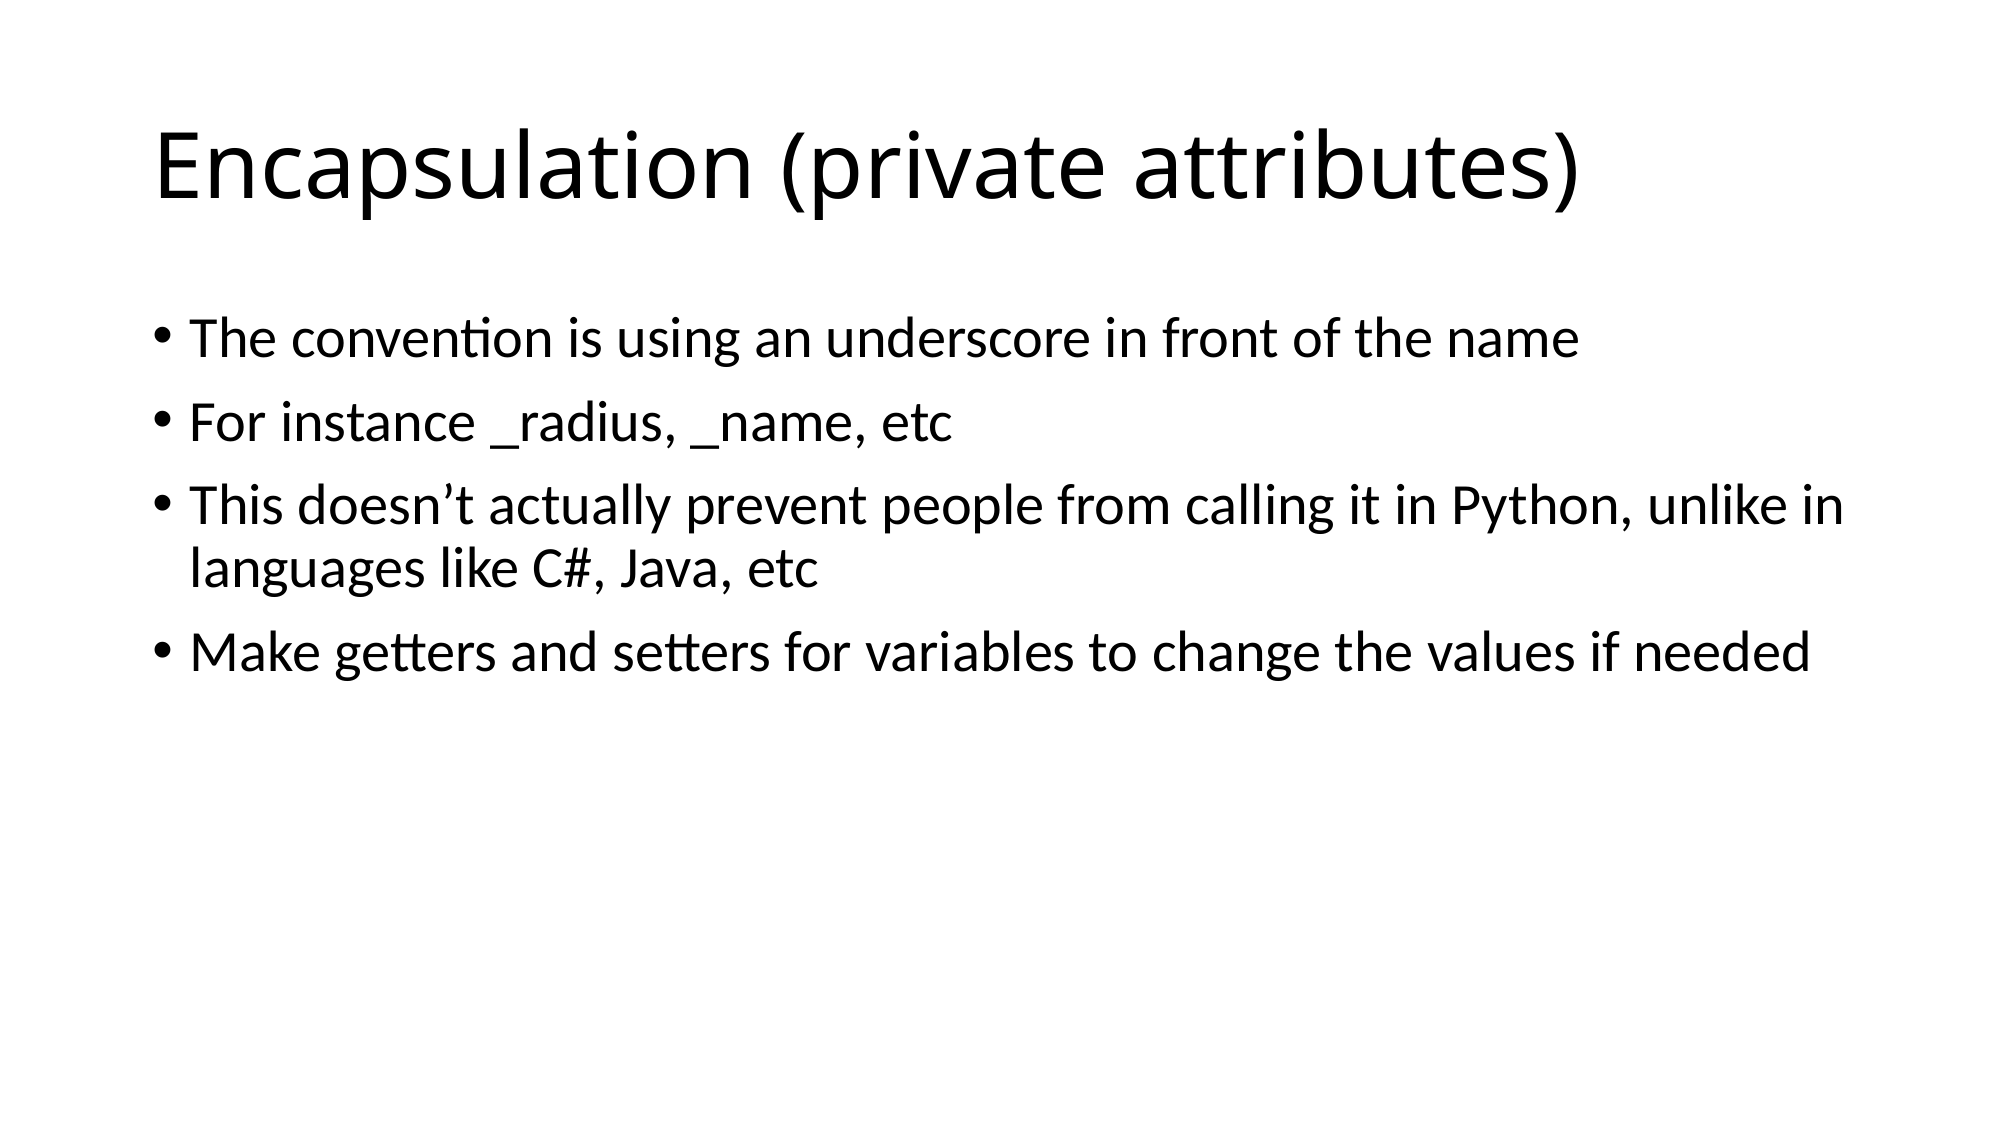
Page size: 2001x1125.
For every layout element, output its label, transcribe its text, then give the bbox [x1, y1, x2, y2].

title Encapsulation (private attributes) [137, 59, 1863, 278]
list The convention is using an underscore in front of the name For instance _radius, _name, etc This doesn’t actually prevent people from calling it in Python, unlike in languages like C#, Java, etc Make getters and setters for variables to change the values if needed [137, 299, 1863, 1014]
